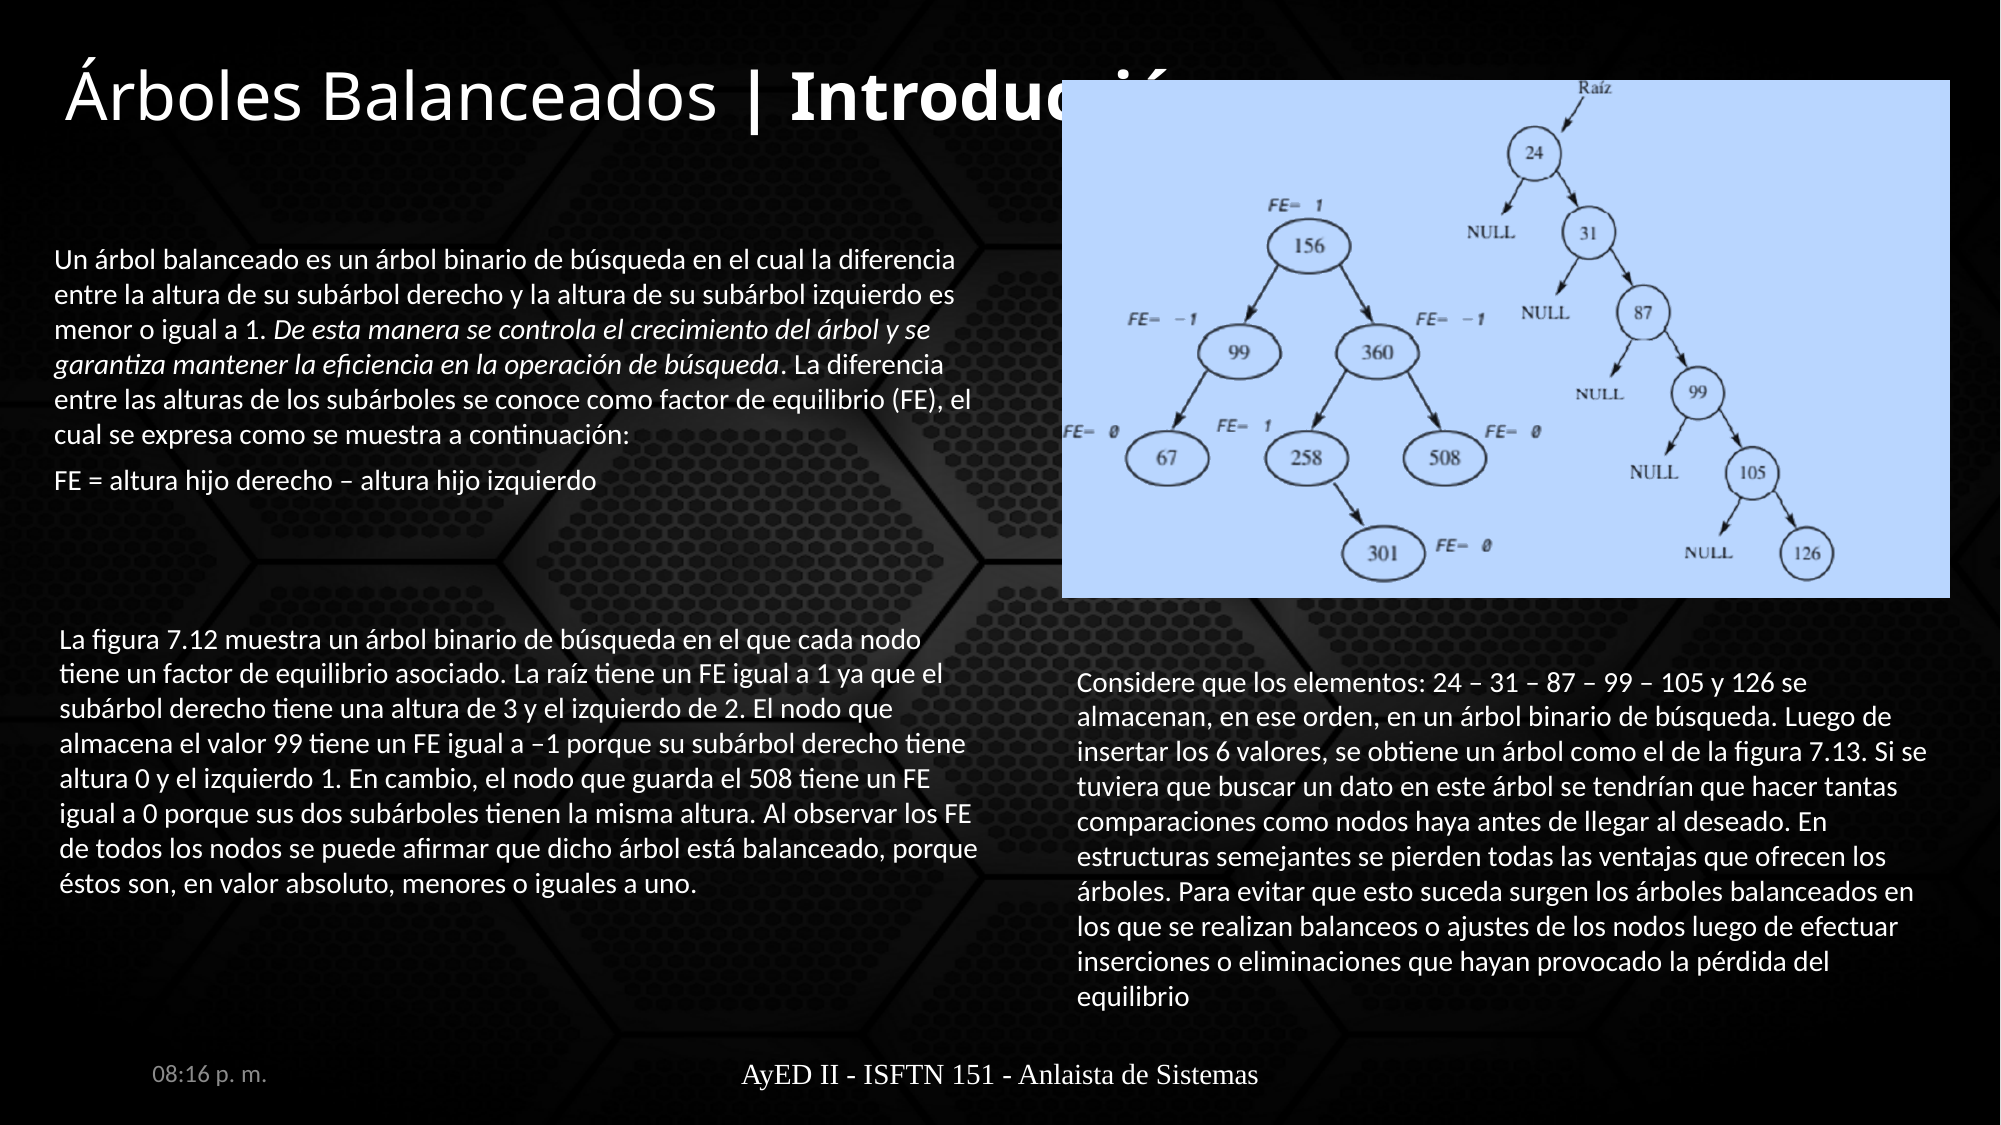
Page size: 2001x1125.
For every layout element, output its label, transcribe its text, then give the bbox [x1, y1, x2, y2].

text_box Un árbol balanceado es un árbol binario de búsqueda en el cual la diferencia entre la altura de su subárbol derecho y la altura de su subárbol izquierdo es menor o igual a 1. De esta manera se controla el crecimiento del árbol y se garantiza mantener la eficiencia en la operación de búsqueda. La diferencia entre las alturas de los subárboles se conoce como factor de equilibrio (FE), el cual se expresa como se muestra a continuación: [39, 233, 1000, 453]
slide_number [137, 1042, 588, 1103]
picture [0, 0, 2001, 1125]
title Árboles Balanceados | Introducción [50, 31, 1463, 167]
footer AyED II - ISFTN 151 - Anlaista de Sistemas [662, 1042, 1338, 1103]
text_box La figura 7.12 muestra un árbol binario de búsqueda en el que cada nodo tiene un factor de equilibrio asociado. La raíz tiene un FE igual a 1 ya que el subárbol derecho tiene una altura de 3 y el izquierdo de 2. El nodo que almacena el valor 99 tiene un FE igual a –1 porque su subárbol derecho tiene altura 0 y el izquierdo 1. En cambio, el nodo que guarda el 508 tiene un FE igual a 0 porque sus dos subárboles tienen la misma altura. Al observar los FE de todos los nodos se puede afirmar que dicho árbol está balanceado, porque éstos son, en valor absoluto, menores o iguales a uno. [44, 612, 1000, 907]
text_box Considere que los elementos: 24 – 31 – 87 – 99 – 105 y 126 se almacenan, en ese orden, en un árbol binario de búsqueda. Luego de insertar los 6 valores, se obtiene un árbol como el de la figura 7.13. Si se tuviera que buscar un dato en este árbol se tendrían que hacer tantas comparaciones como nodos haya antes de llegar al deseado. En estructuras semejantes se pierden todas las ventajas que ofrecen los árboles. Para evitar que esto suceda surgen los árboles balanceados en los que se realizan balanceos o ajustes de los nodos luego de efectuar inserciones o eliminaciones que hayan provocado la pérdida del equilibrio [1062, 655, 1950, 1020]
text_box FE = altura hijo derecho – altura hijo izquierdo [39, 453, 1040, 504]
